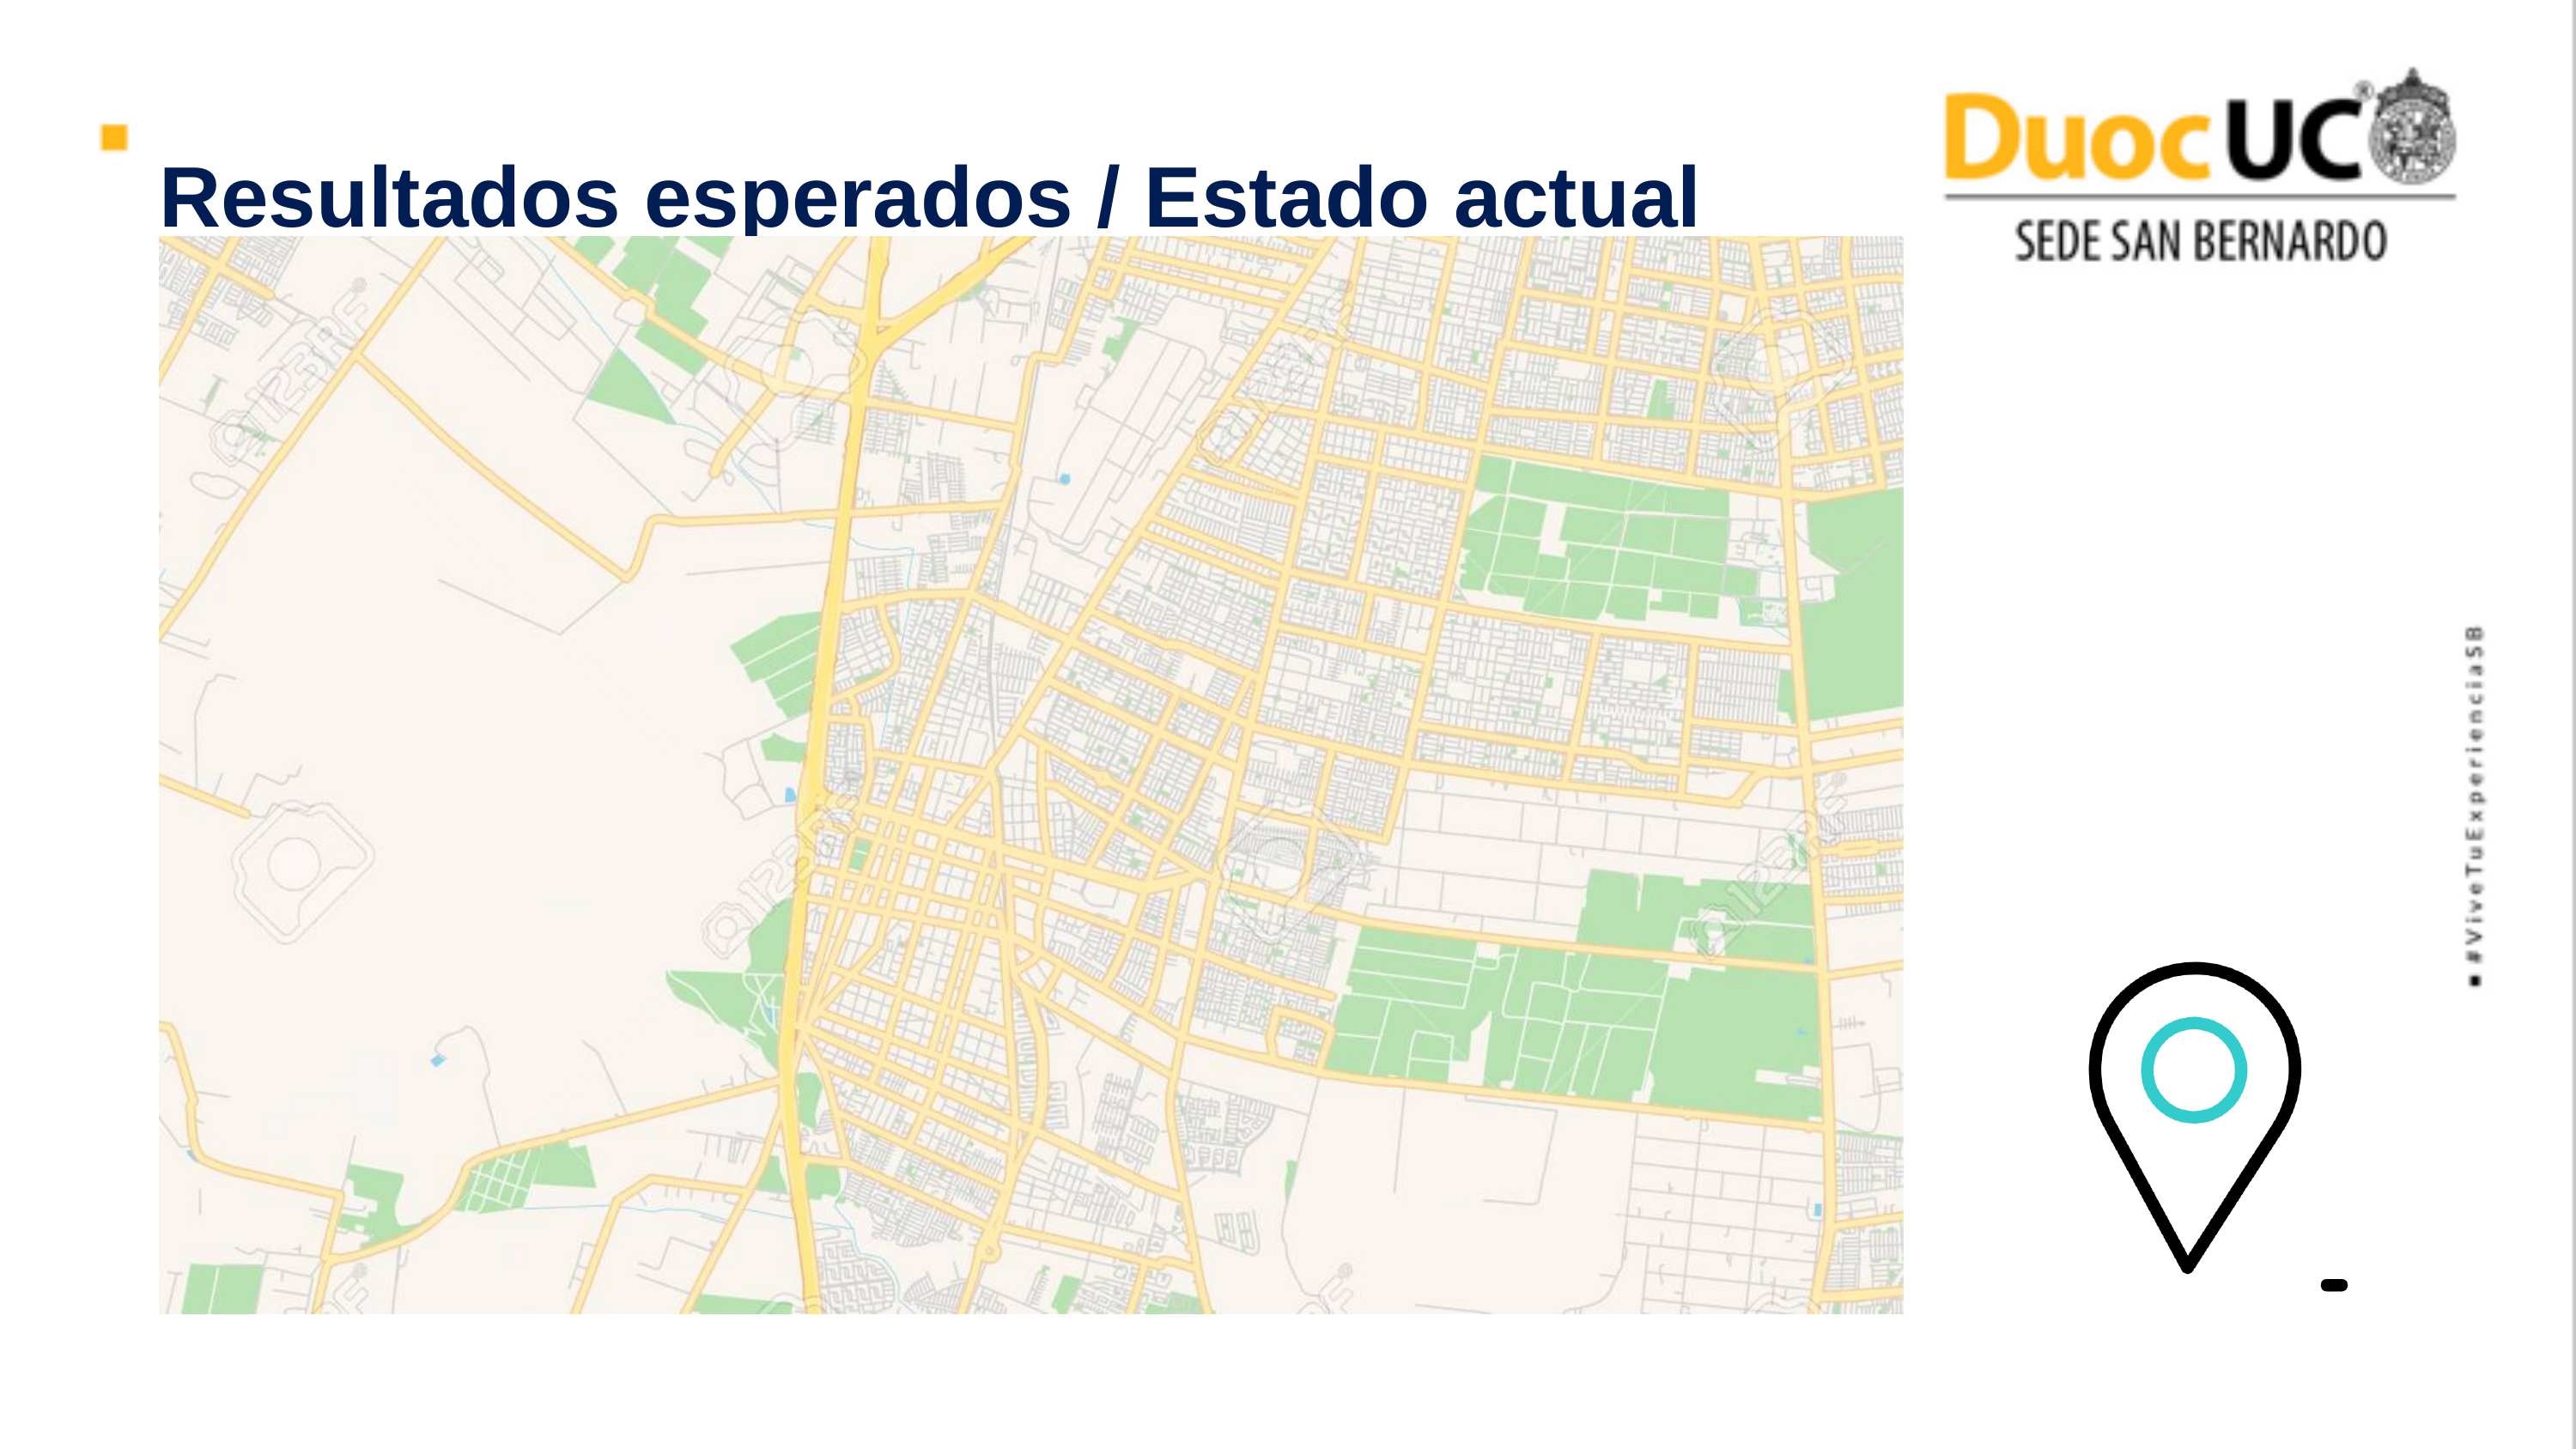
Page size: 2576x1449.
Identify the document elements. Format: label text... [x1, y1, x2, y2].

text_box Resultados esperados / Estado actual [159, 64, 1728, 236]
picture [0, 0, 2576, 1449]
